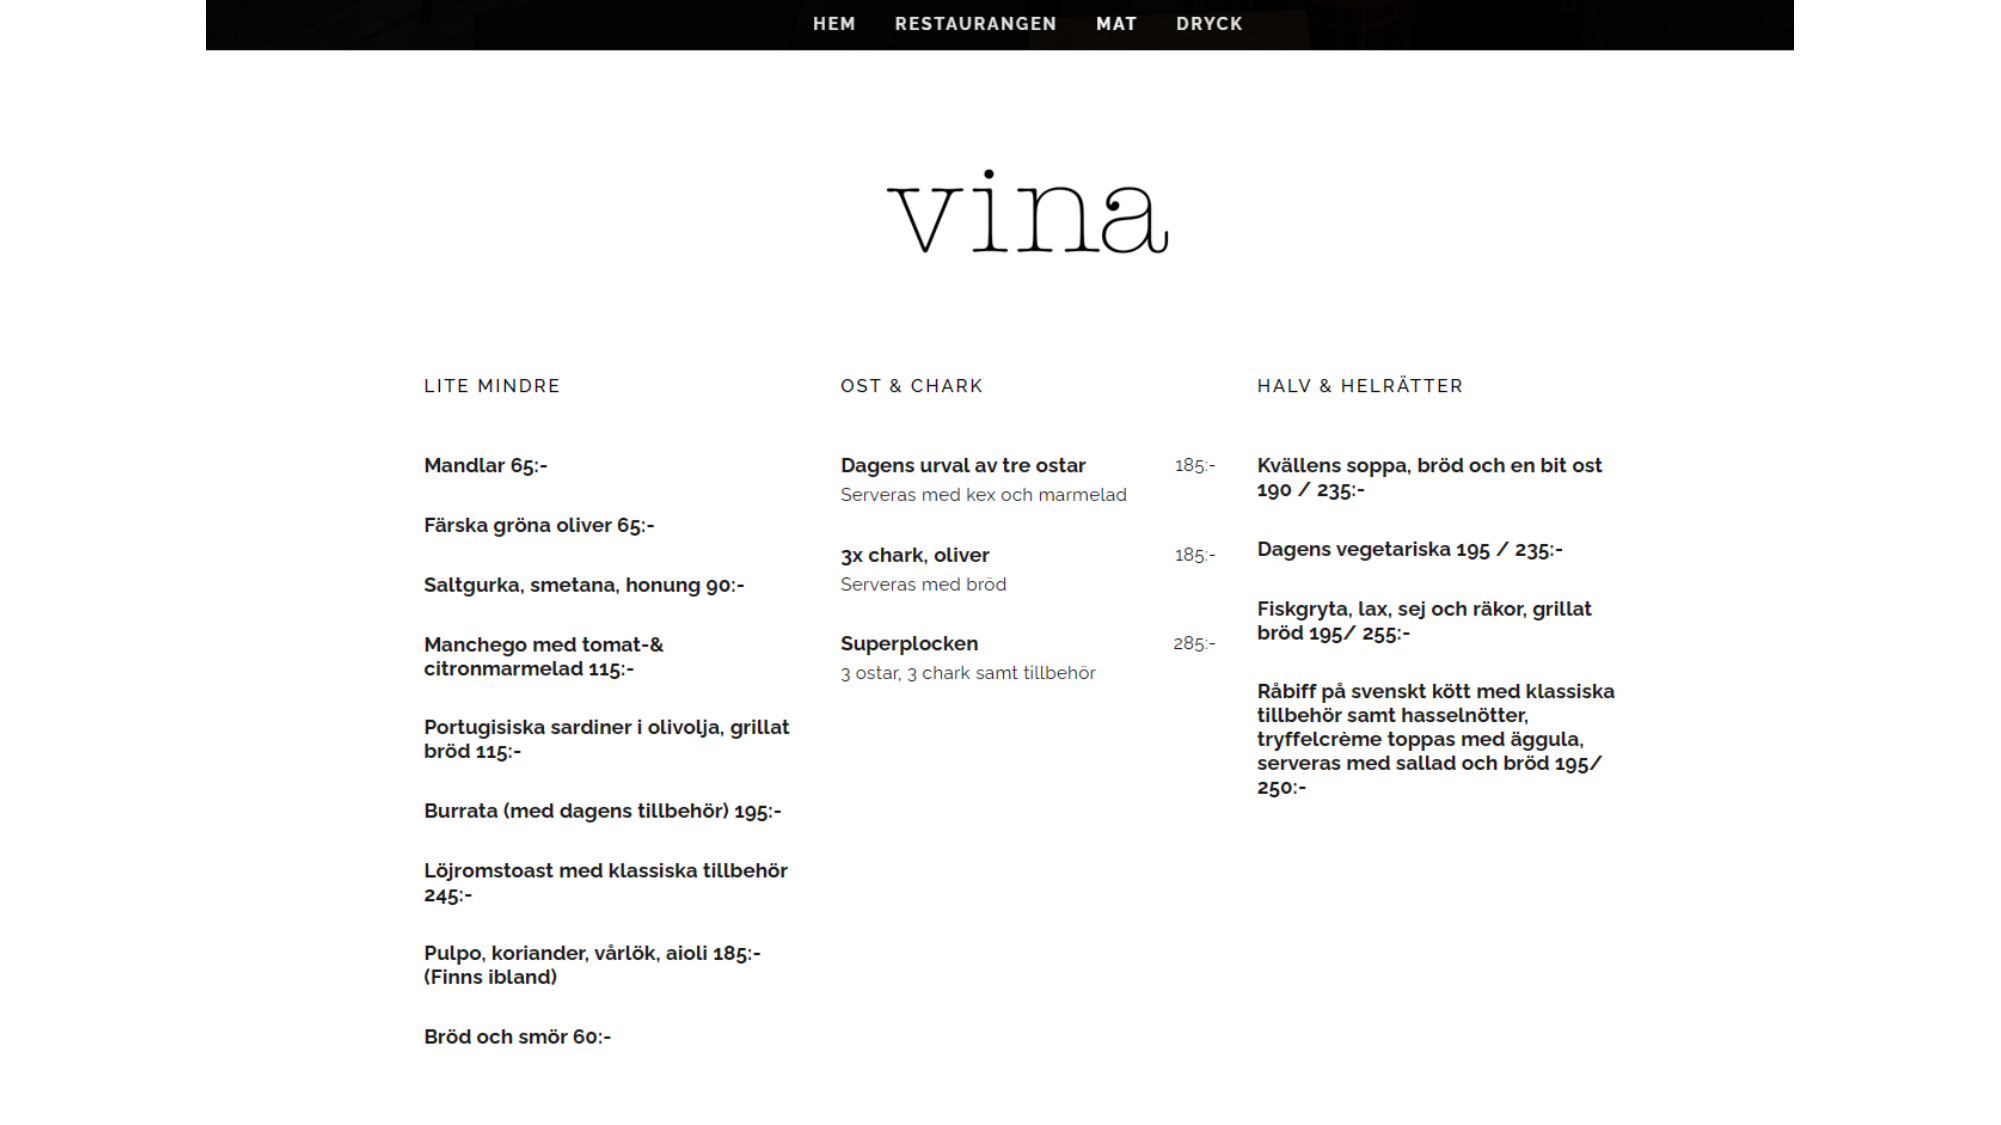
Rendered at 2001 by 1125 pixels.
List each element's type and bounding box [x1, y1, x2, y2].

picture [206, 0, 1794, 1125]
